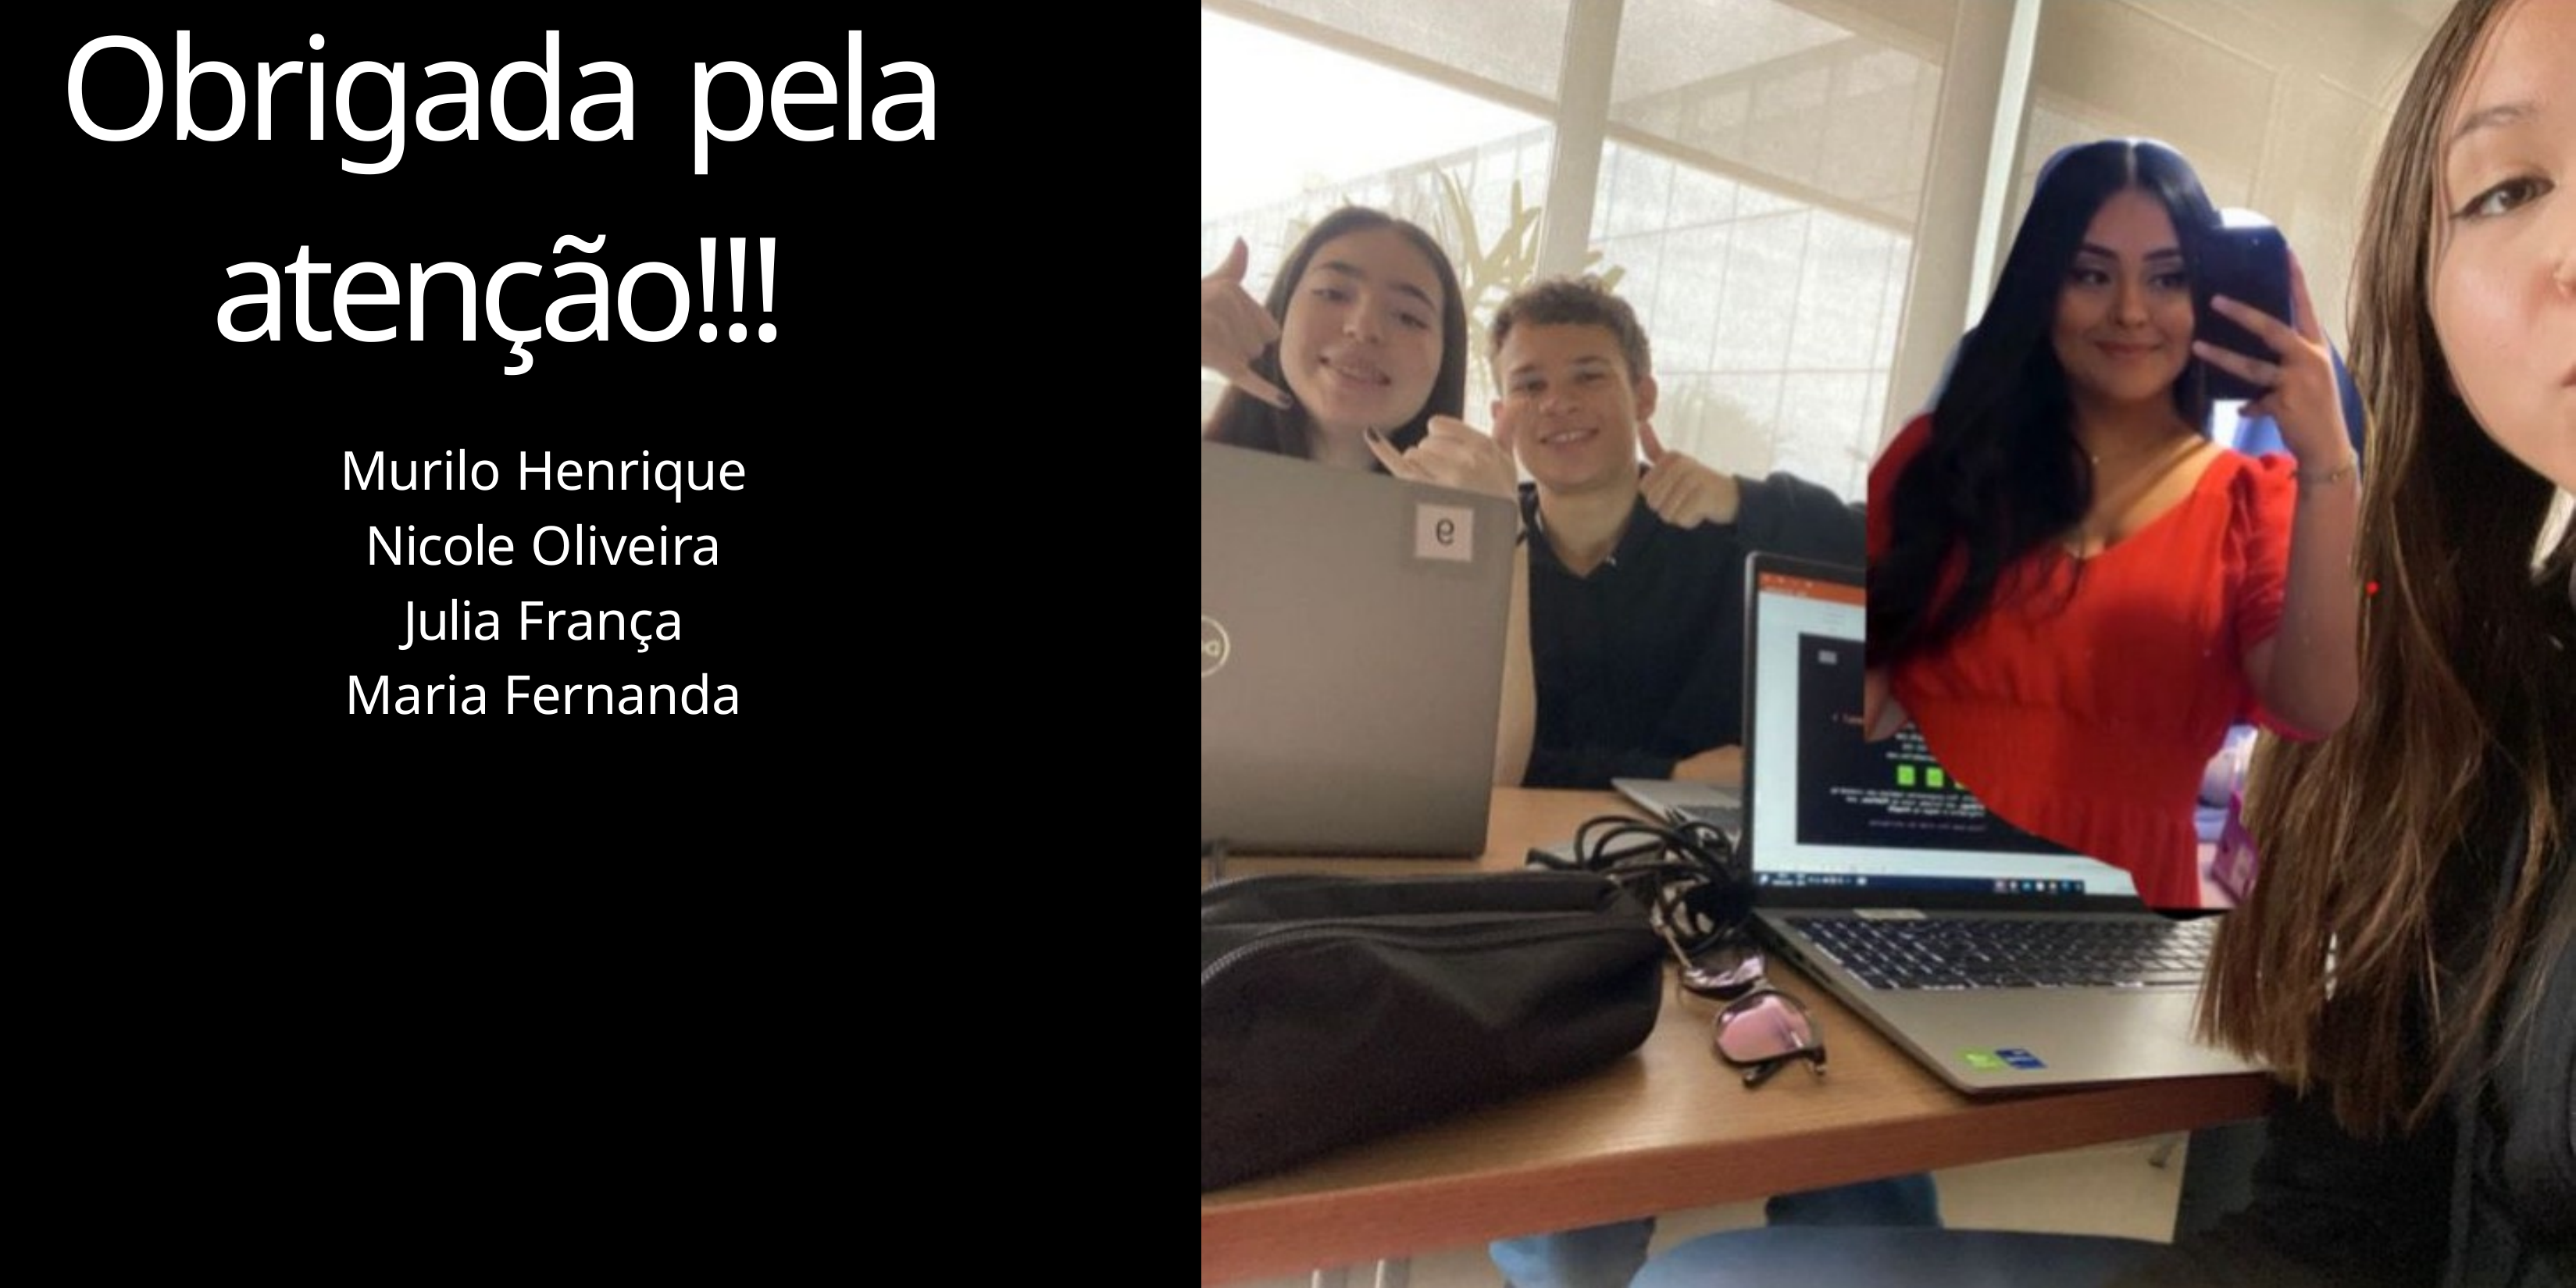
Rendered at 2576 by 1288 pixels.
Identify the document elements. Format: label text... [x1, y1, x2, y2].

text_box Murilo Henrique Nicole Oliveira Julia França Maria Fernanda [336, 425, 751, 726]
picture [1201, 0, 2576, 1288]
title Obrigada pela atenção!!! [58, 0, 1069, 370]
